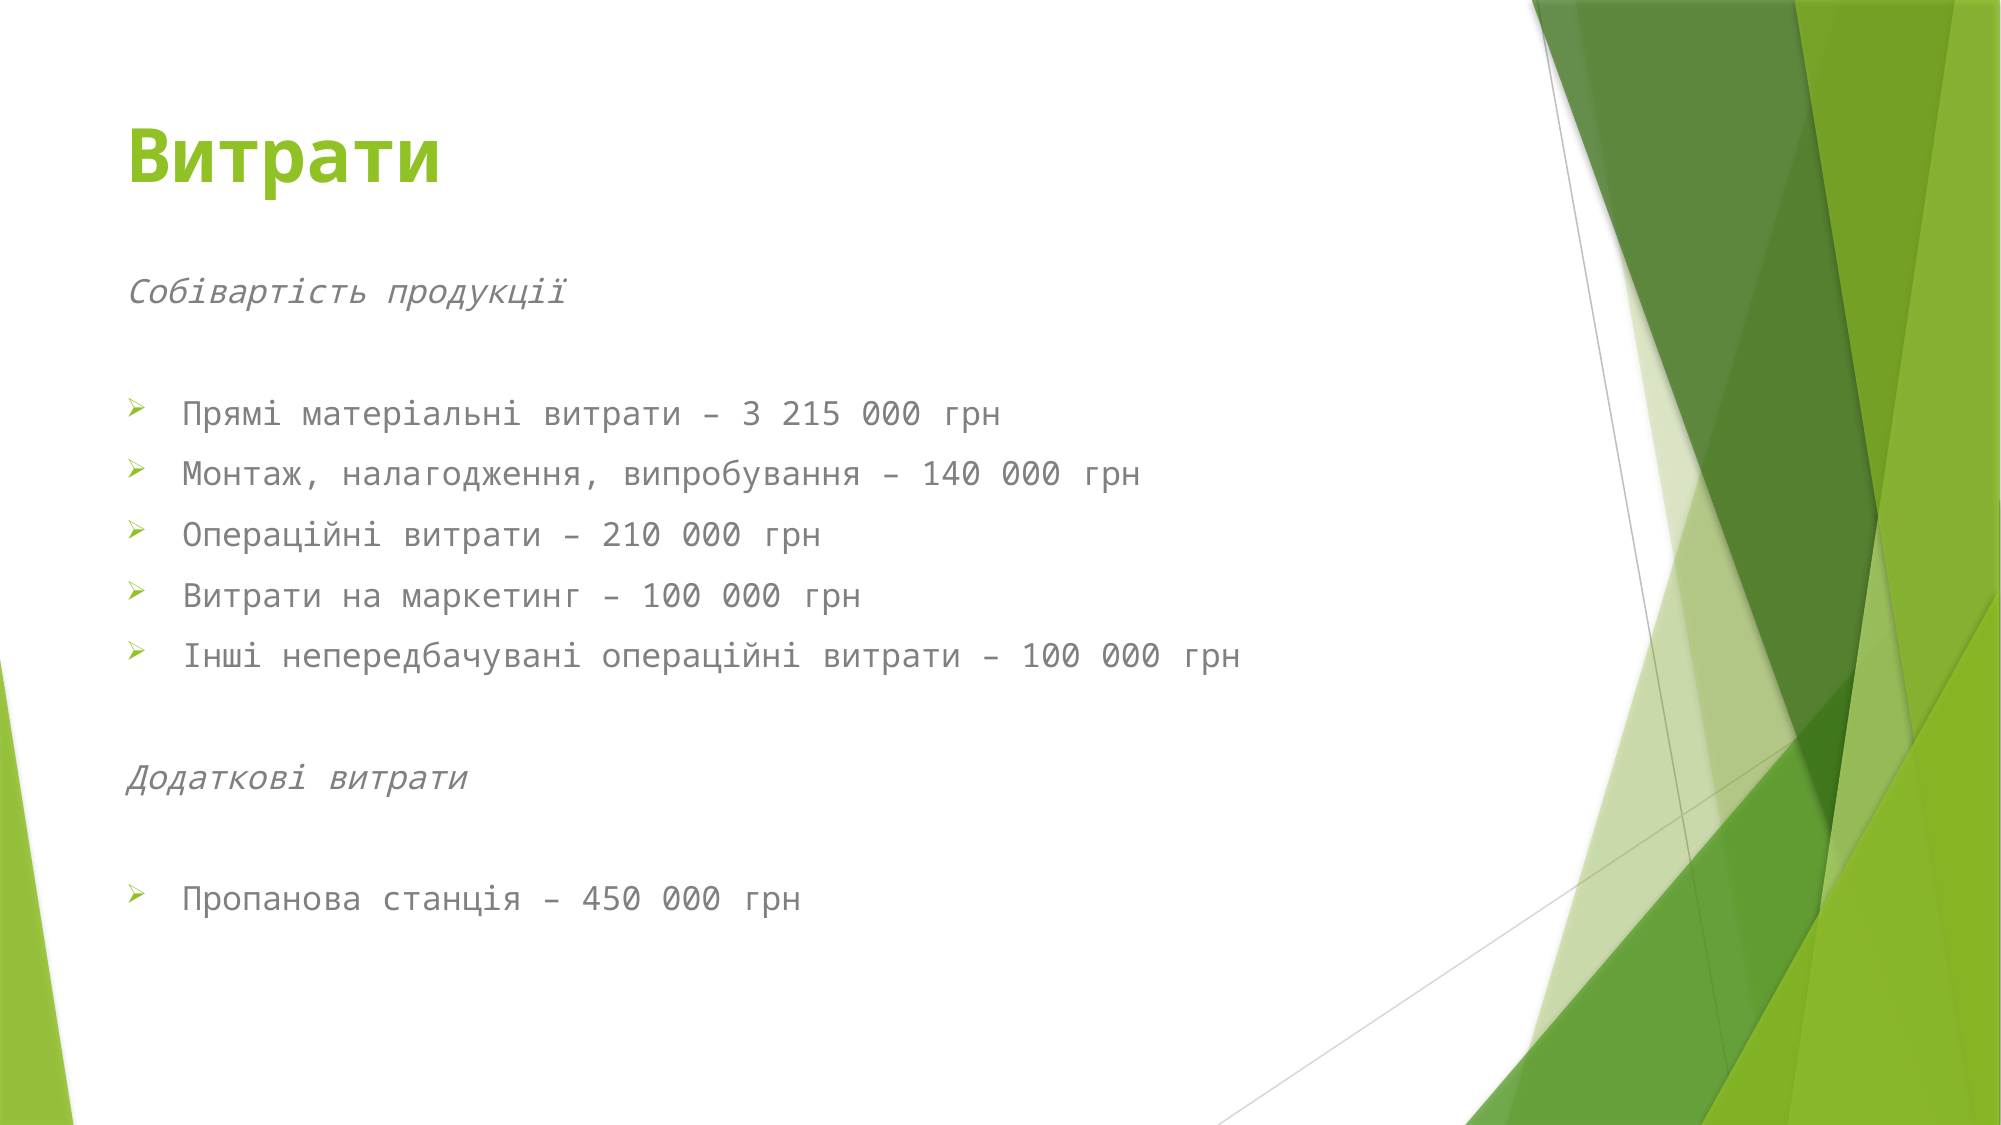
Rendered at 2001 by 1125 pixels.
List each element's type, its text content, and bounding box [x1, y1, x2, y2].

title Витрати [111, 99, 1522, 213]
list Собівартість продукції Прямі матеріальні витрати – 3 215 000 грн Монтаж, налагодження, випробування – 140 000 грн Операційні витрати – 210 000 грн Витрати на маркетинг – 100 000 грн Інші непередбачувані операційні витрати – 100 000 грн Додаткові витрати Пропанова станція – 450 000 грн [111, 262, 1522, 1009]
